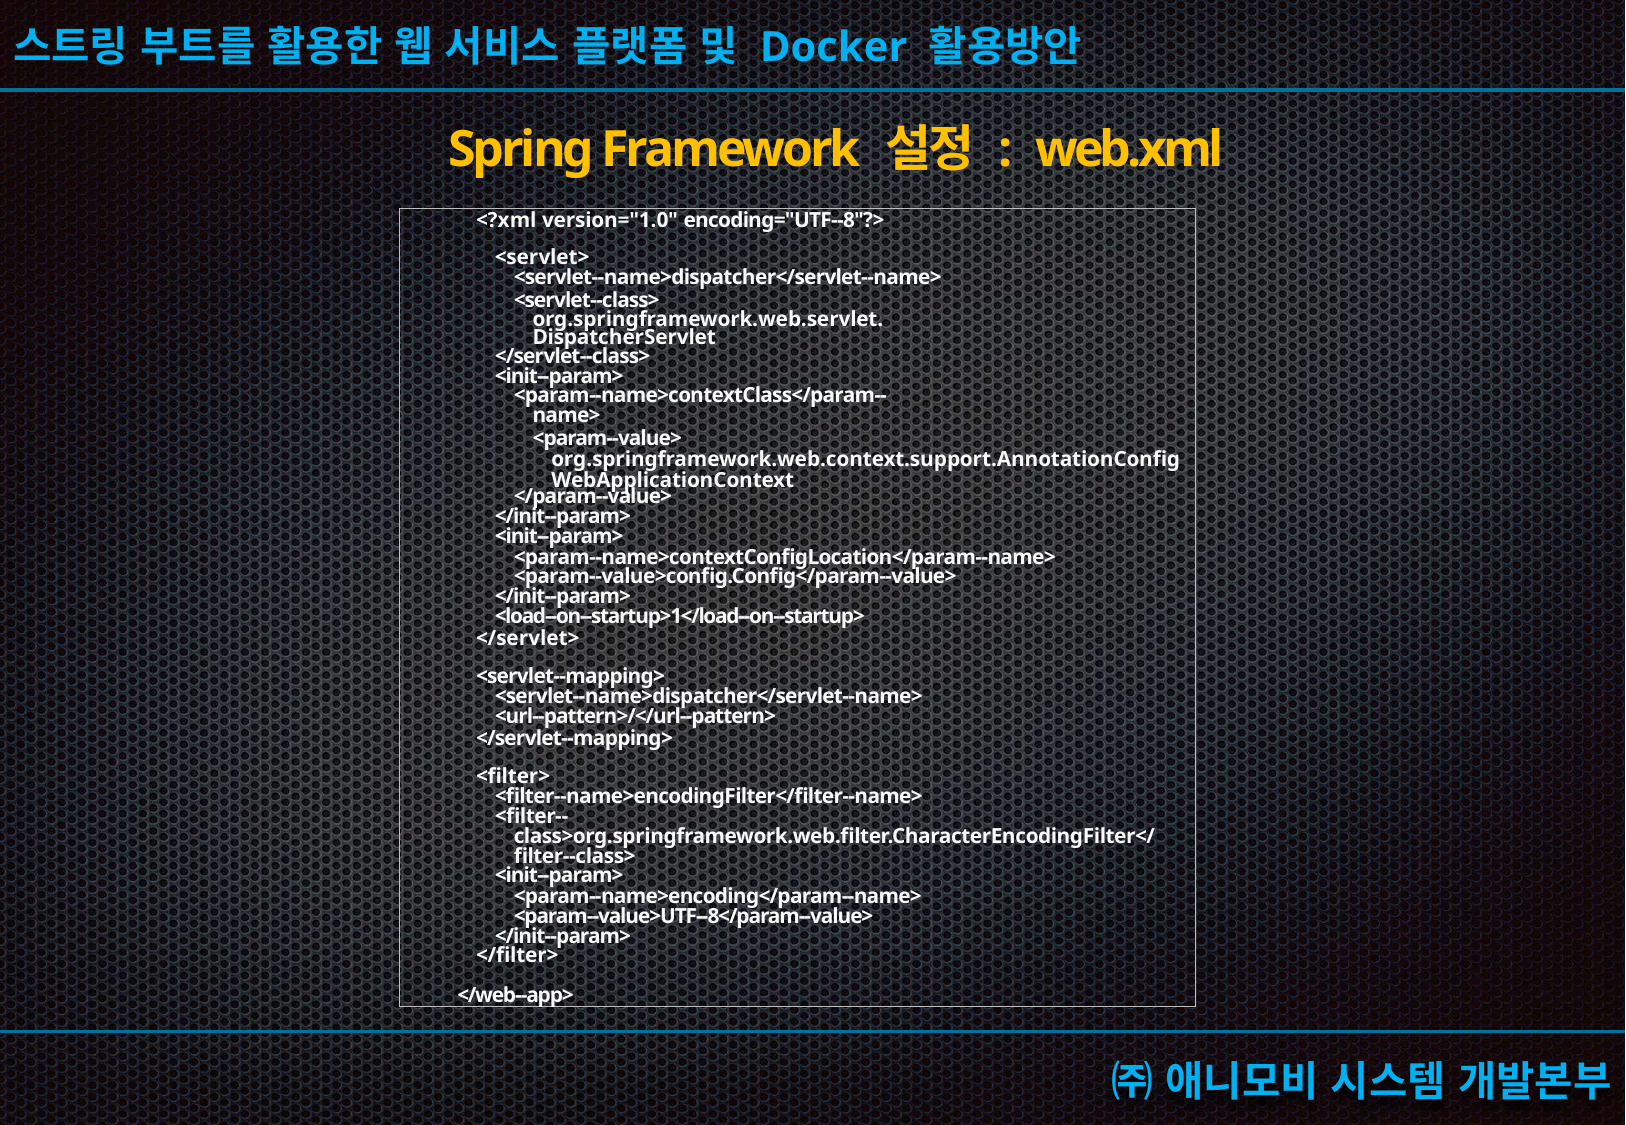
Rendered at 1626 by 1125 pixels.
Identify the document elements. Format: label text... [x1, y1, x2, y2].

picture [0, 1034, 1625, 1125]
picture [0, 93, 1625, 1029]
text_box <?xml version="1.0" encoding="UTF-­‐8"?> <servlet> <servlet-­‐name>dispatcher</servlet-­‐name> <servlet-­‐class> org.springframework.web.servlet.DispatcherServlet </servlet-­‐class> <init-­‐param> <param-­‐name>contextClass</param-­‐name> <param-­‐value> org.springframework.web.context.support.AnnotationConﬁgWebApplicationContext </param-­‐value> </init-­‐param> <init-­‐param> <param-­‐name>contextConﬁgLocation</param-­‐name> <param-­‐value>conﬁg.Conﬁg</param-­‐value> </init-­‐param> <load-­‐on-­‐startup>1</load-­‐on-­‐startup> </servlet> <servlet-­‐mapping> <servlet-­‐name>dispatcher</servlet-­‐name> <url-­‐pattern>/</url-­‐pattern> </servlet-­‐mapping> <ﬁlter> <ﬁlter-­‐name>encodingFilter</ﬁlter-­‐name> <ﬁlter-­‐class>org.springframework.web.ﬁlter.CharacterEncodingFilter</ﬁlter-­‐class> <init-­‐param> <param-­‐name>encoding</param-­‐name> <param-­‐value>UTF-­‐8</param-­‐value> </init-­‐param> </ﬁlter> </web-­‐app> [399, 208, 1196, 1007]
picture [1236, 0, 1625, 87]
title Spring Framework 설정 : web.xml [446, 0, 1236, 177]
picture [0, 0, 446, 87]
